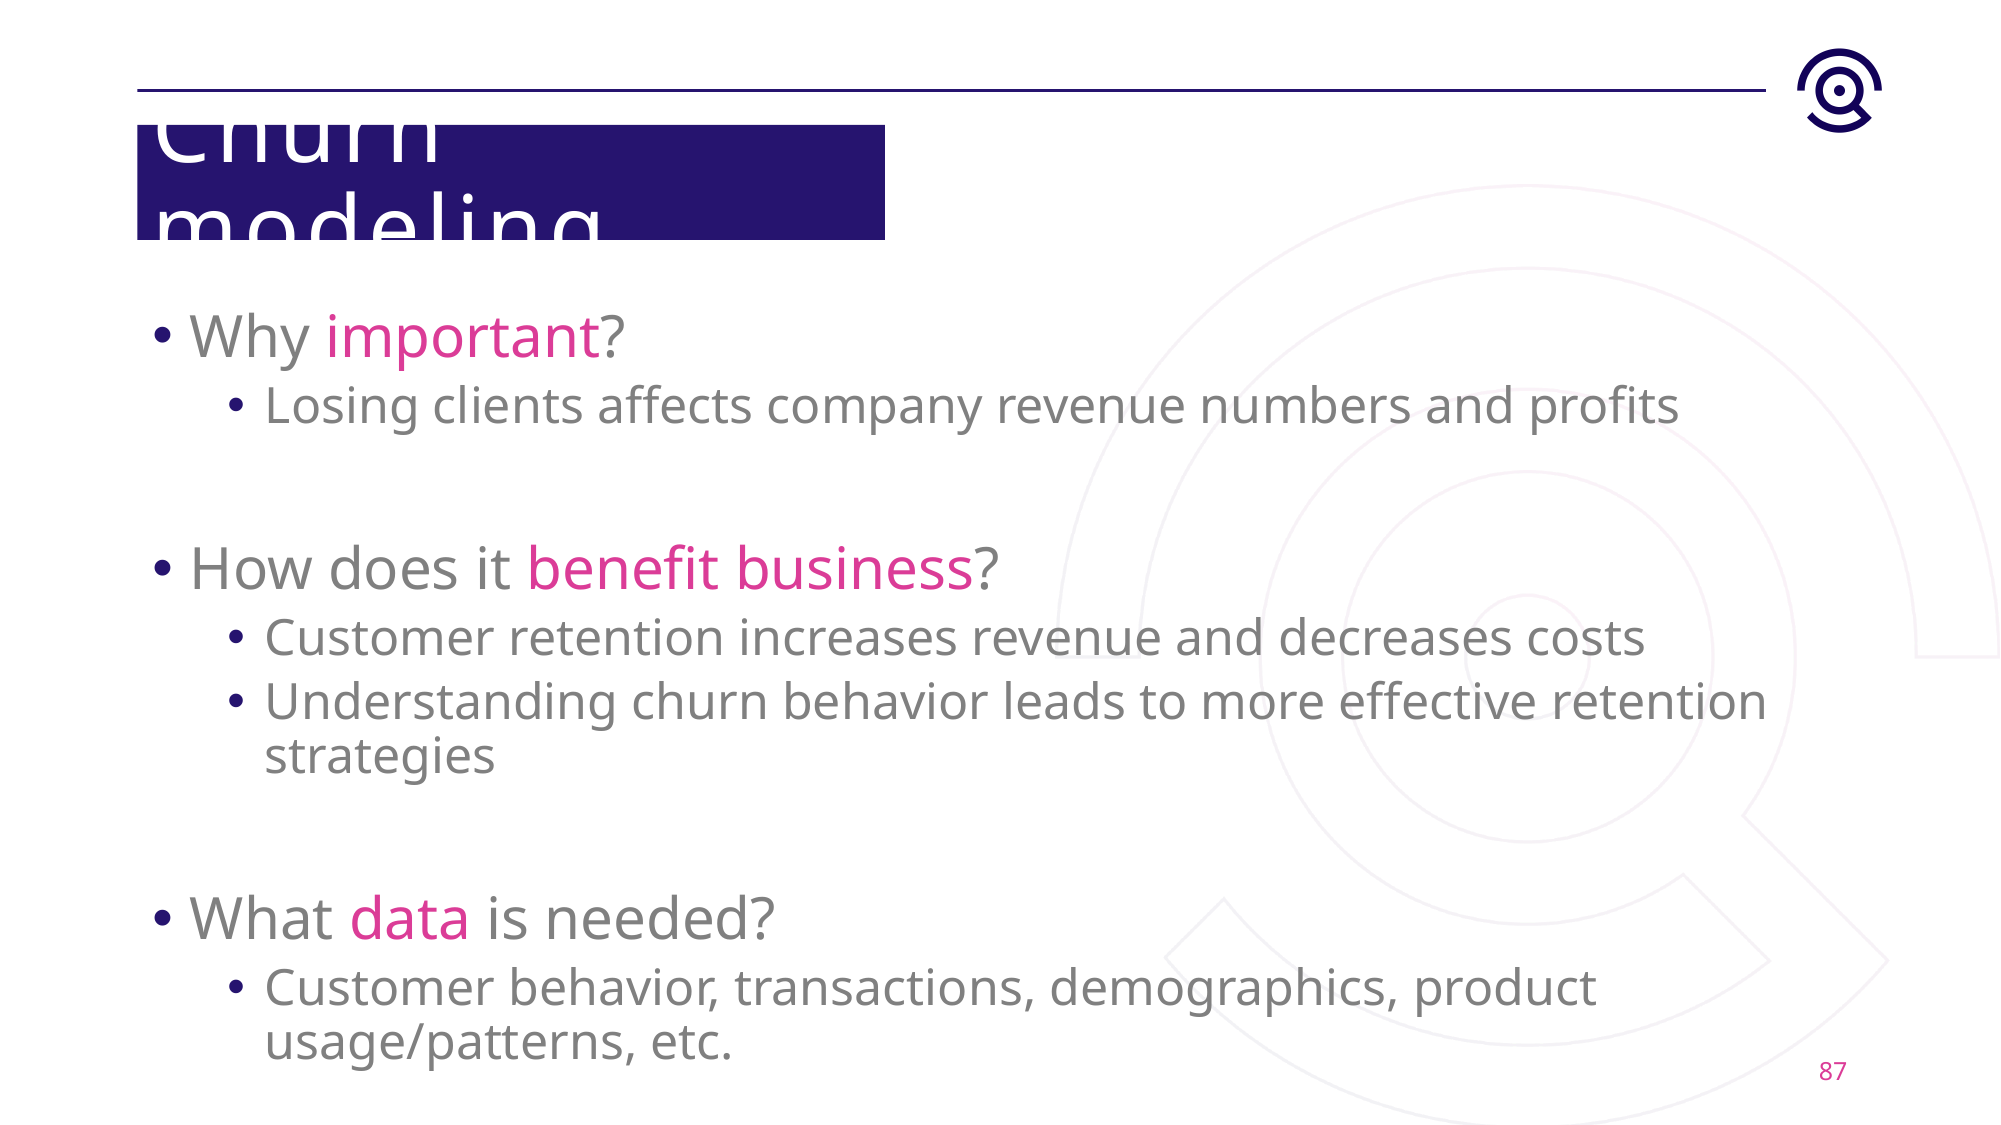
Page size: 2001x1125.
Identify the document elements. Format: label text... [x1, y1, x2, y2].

list Why important? Losing clients affects company revenue numbers and profits How does it benefit business? Customer retention increases revenue and decreases costs Understanding churn behavior leads to more effective retention strategies What data is needed? Customer behavior, transactions, demographics, product usage/patterns, etc. [137, 299, 1863, 1014]
title Churn modeling [137, 124, 885, 240]
slide_number 87 [1412, 1042, 1863, 1103]
